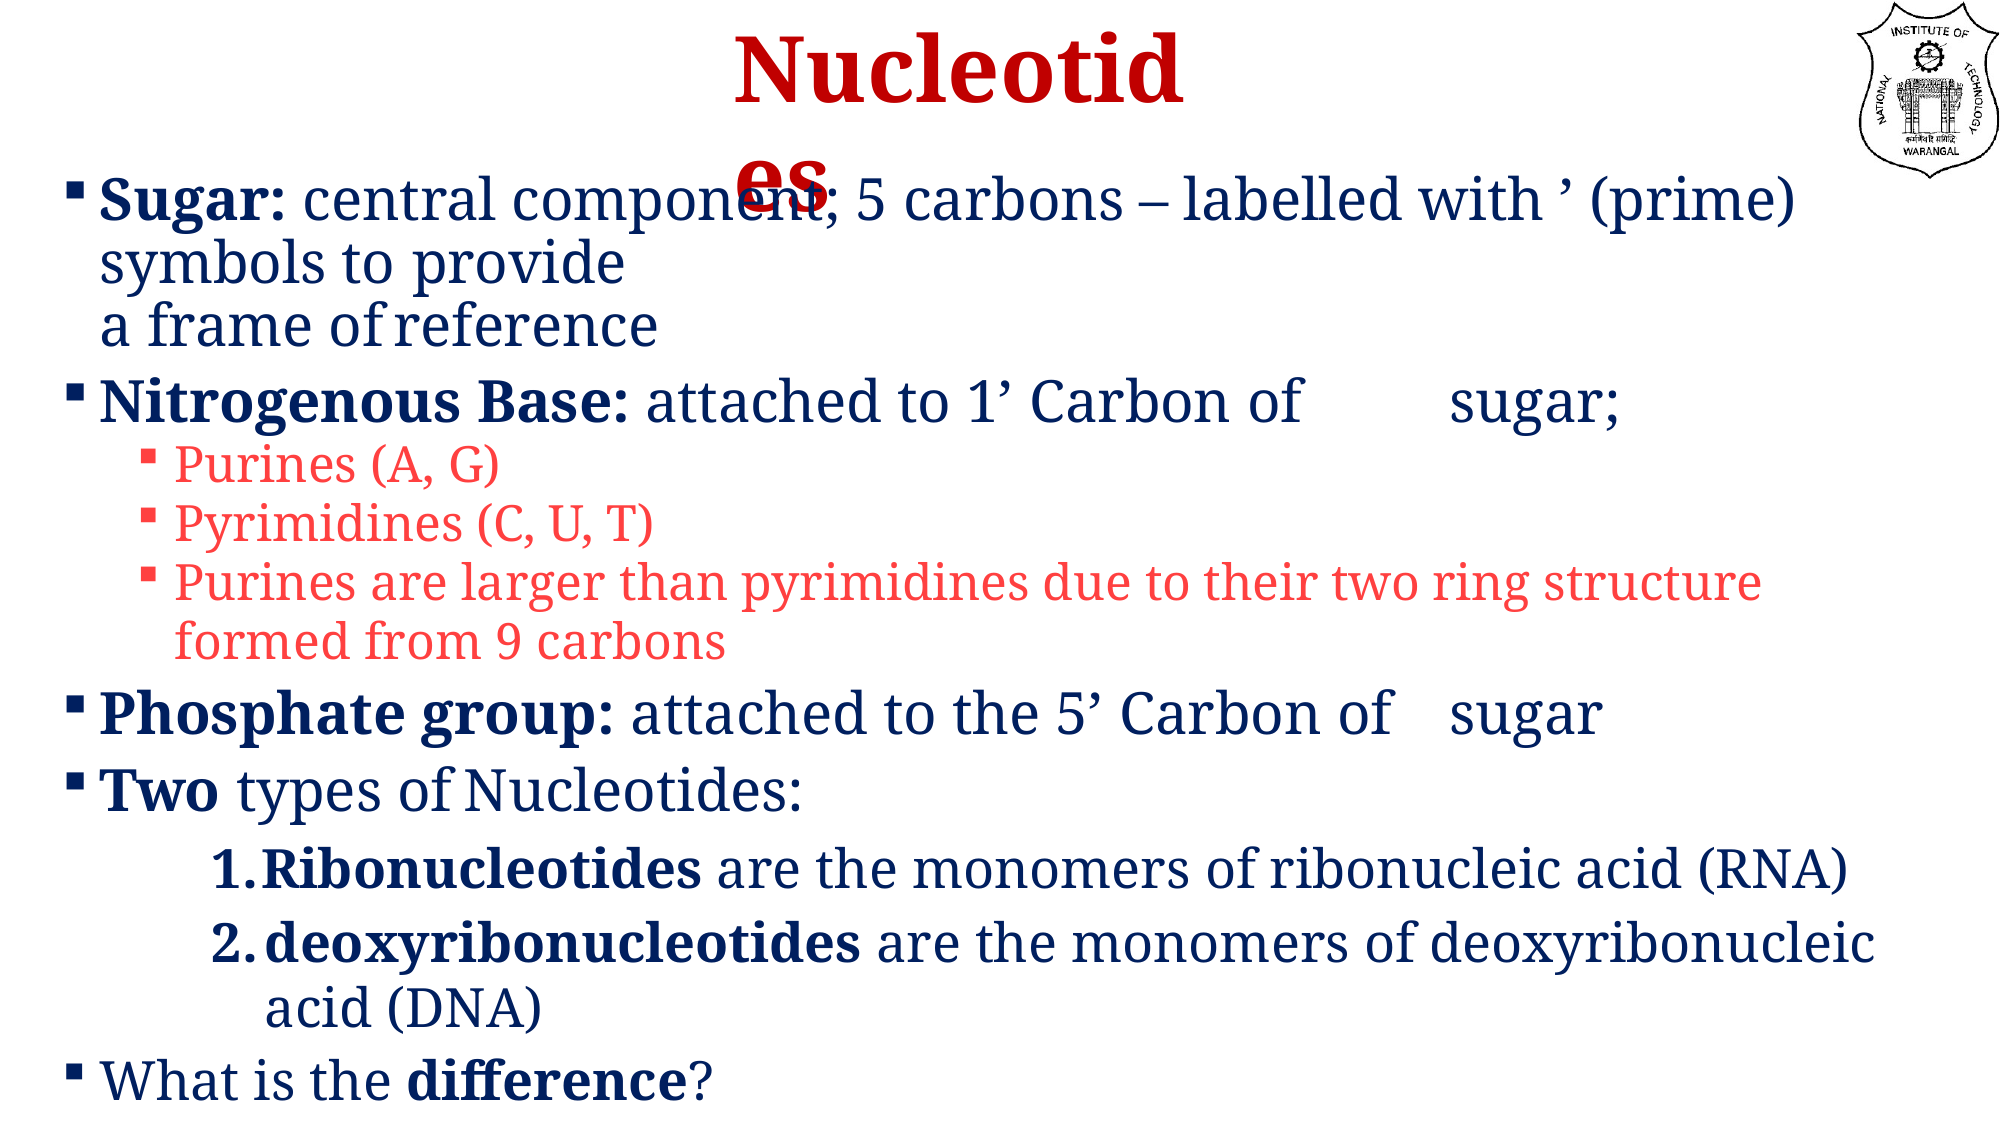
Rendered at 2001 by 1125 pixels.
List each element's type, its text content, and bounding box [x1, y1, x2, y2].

picture [1856, 1, 2000, 179]
title Nucleotides [731, 8, 1209, 167]
text_box Sugar: central component; 5 carbons – labelled with ’ (prime) symbols to provide a frame of reference Nitrogenous Base: attached to 1’ Carbon of sugar; Purines (A, G) Pyrimidines (C, U, T) Purines are larger than pyrimidines due to their two ring structure formed from 9 carbons Phosphate group: attached to the 5’ Carbon of sugar Two types of Nucleotides: Ribonucleotides are the monomers of ribonucleic acid (RNA) deoxyribonucleotides are the monomers of deoxyribonucleic acid (DNA) What is the difference? RNA: Ribose Sugar - 2’ Carbon has a OH group attached to it; Use Pyrimidine U DNA: deoxy Ribose Sugar - 2’ Carbon has a H attached to it; Use Pyrimidine T [59, 167, 1944, 1125]
